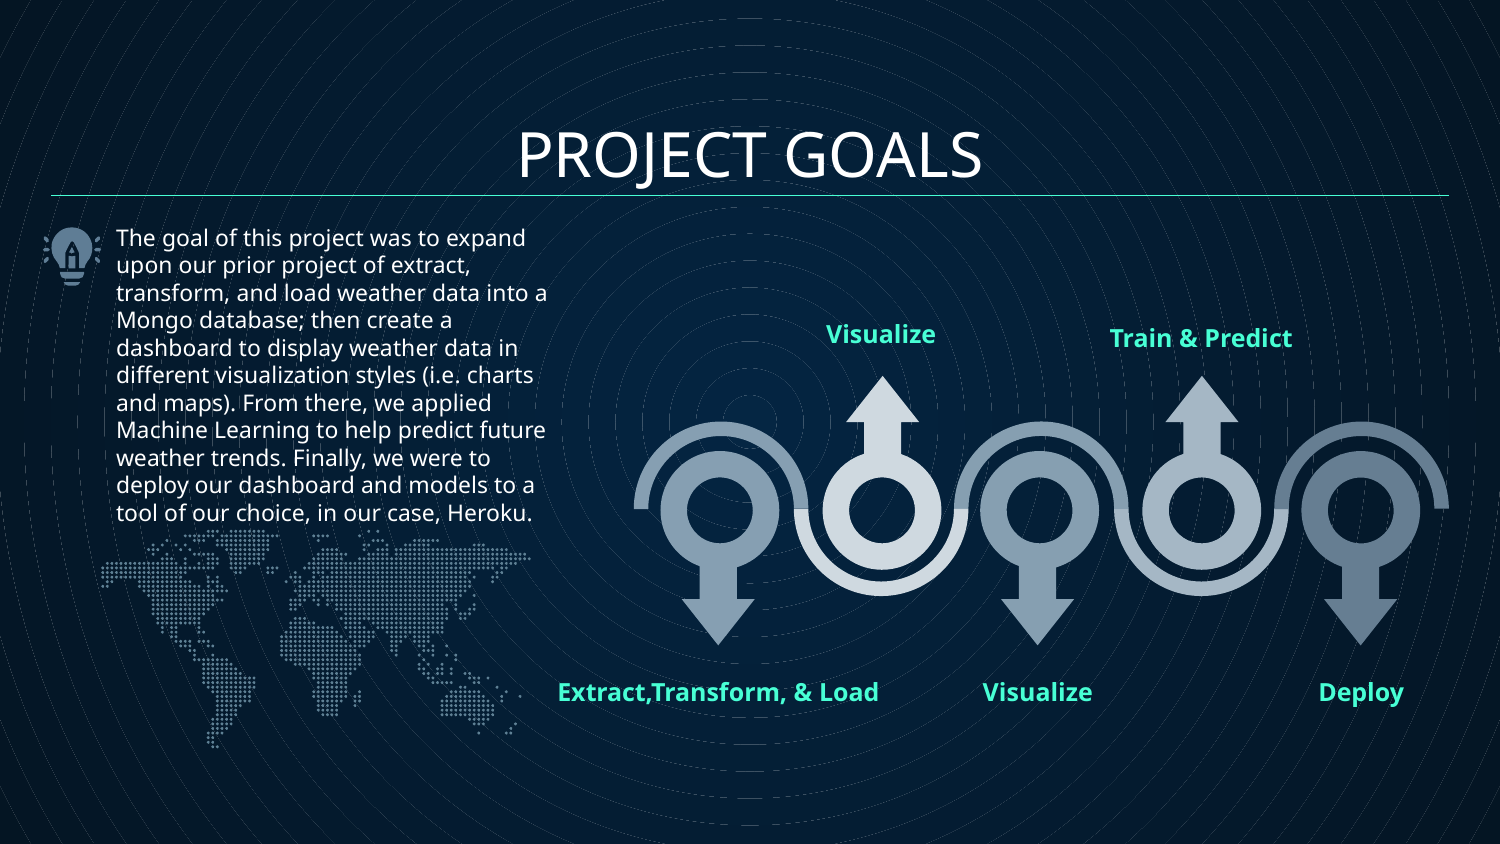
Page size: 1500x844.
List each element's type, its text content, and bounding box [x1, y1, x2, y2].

text_box The goal of this project was to expand upon our prior project of extract, transform, and load weather data into a Mongo database; then create a dashboard to display weather data in different visualization styles (i.e. charts and maps). From there, we applied Machine Learning to help predict future weather trends. Finally, we were to deploy our dashboard and models to a tool of our choice, in our case, Heroku. [101, 208, 582, 541]
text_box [100, 529, 532, 749]
text_box Deploy [1283, 661, 1439, 722]
text_box Train & Predict [1066, 303, 1337, 368]
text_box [633, 375, 1450, 646]
text_box Visualize [951, 661, 1125, 722]
title PROJECT GOALS [51, 202, 1449, 206]
text_box Visualize [794, 303, 968, 364]
text_box Extract,Transform, & Load [536, 661, 923, 722]
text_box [42, 227, 102, 286]
title PROJECT GOALS [51, 105, 1449, 195]
